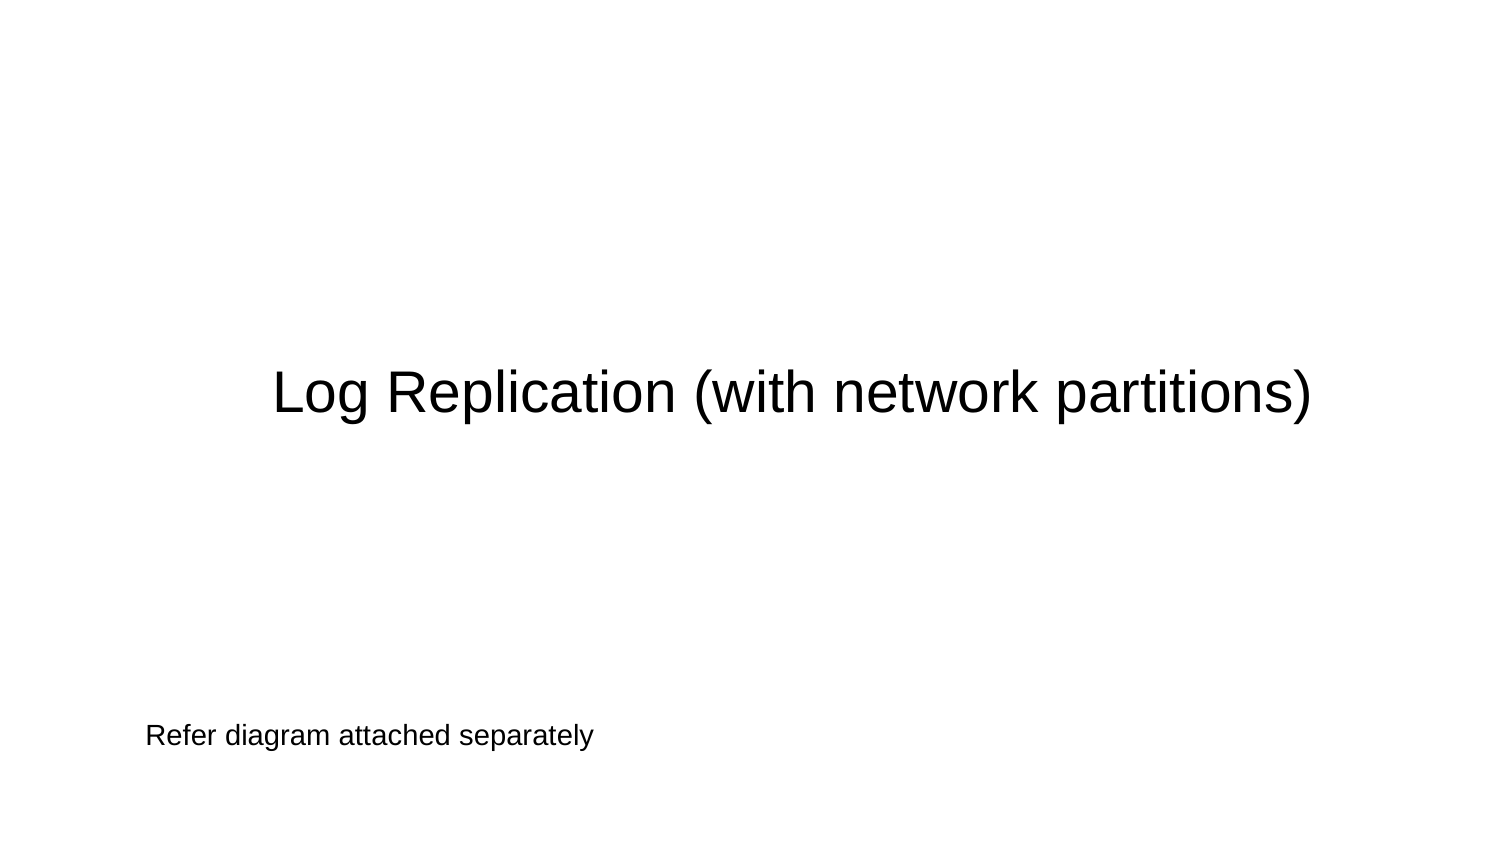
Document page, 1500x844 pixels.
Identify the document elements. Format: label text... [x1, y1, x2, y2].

text_box Refer diagram attached separately [130, 701, 1414, 767]
title Log Replication (with network partitions) [94, 338, 1493, 433]
